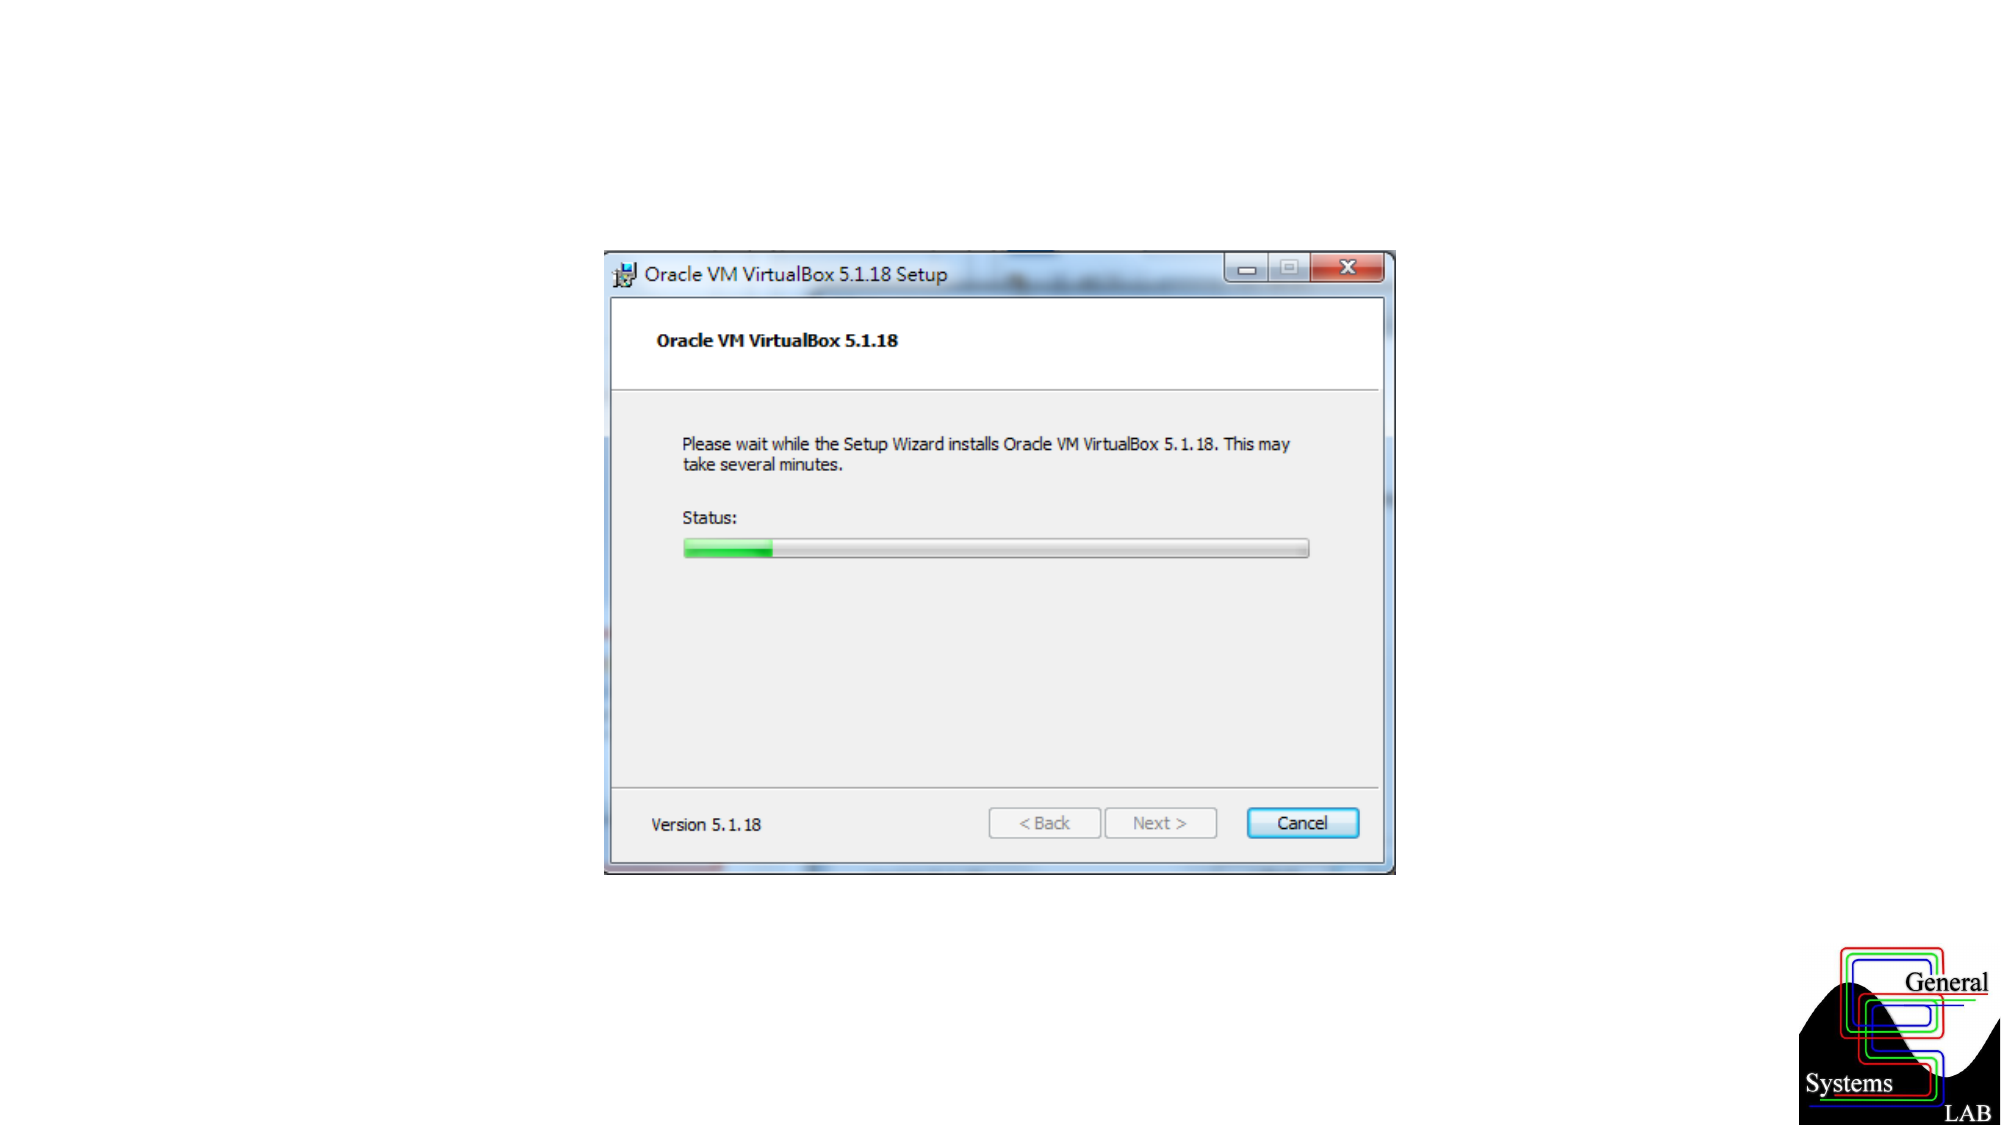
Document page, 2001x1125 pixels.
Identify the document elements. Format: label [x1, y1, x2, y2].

picture [604, 250, 1396, 875]
picture [1799, 943, 2001, 1125]
